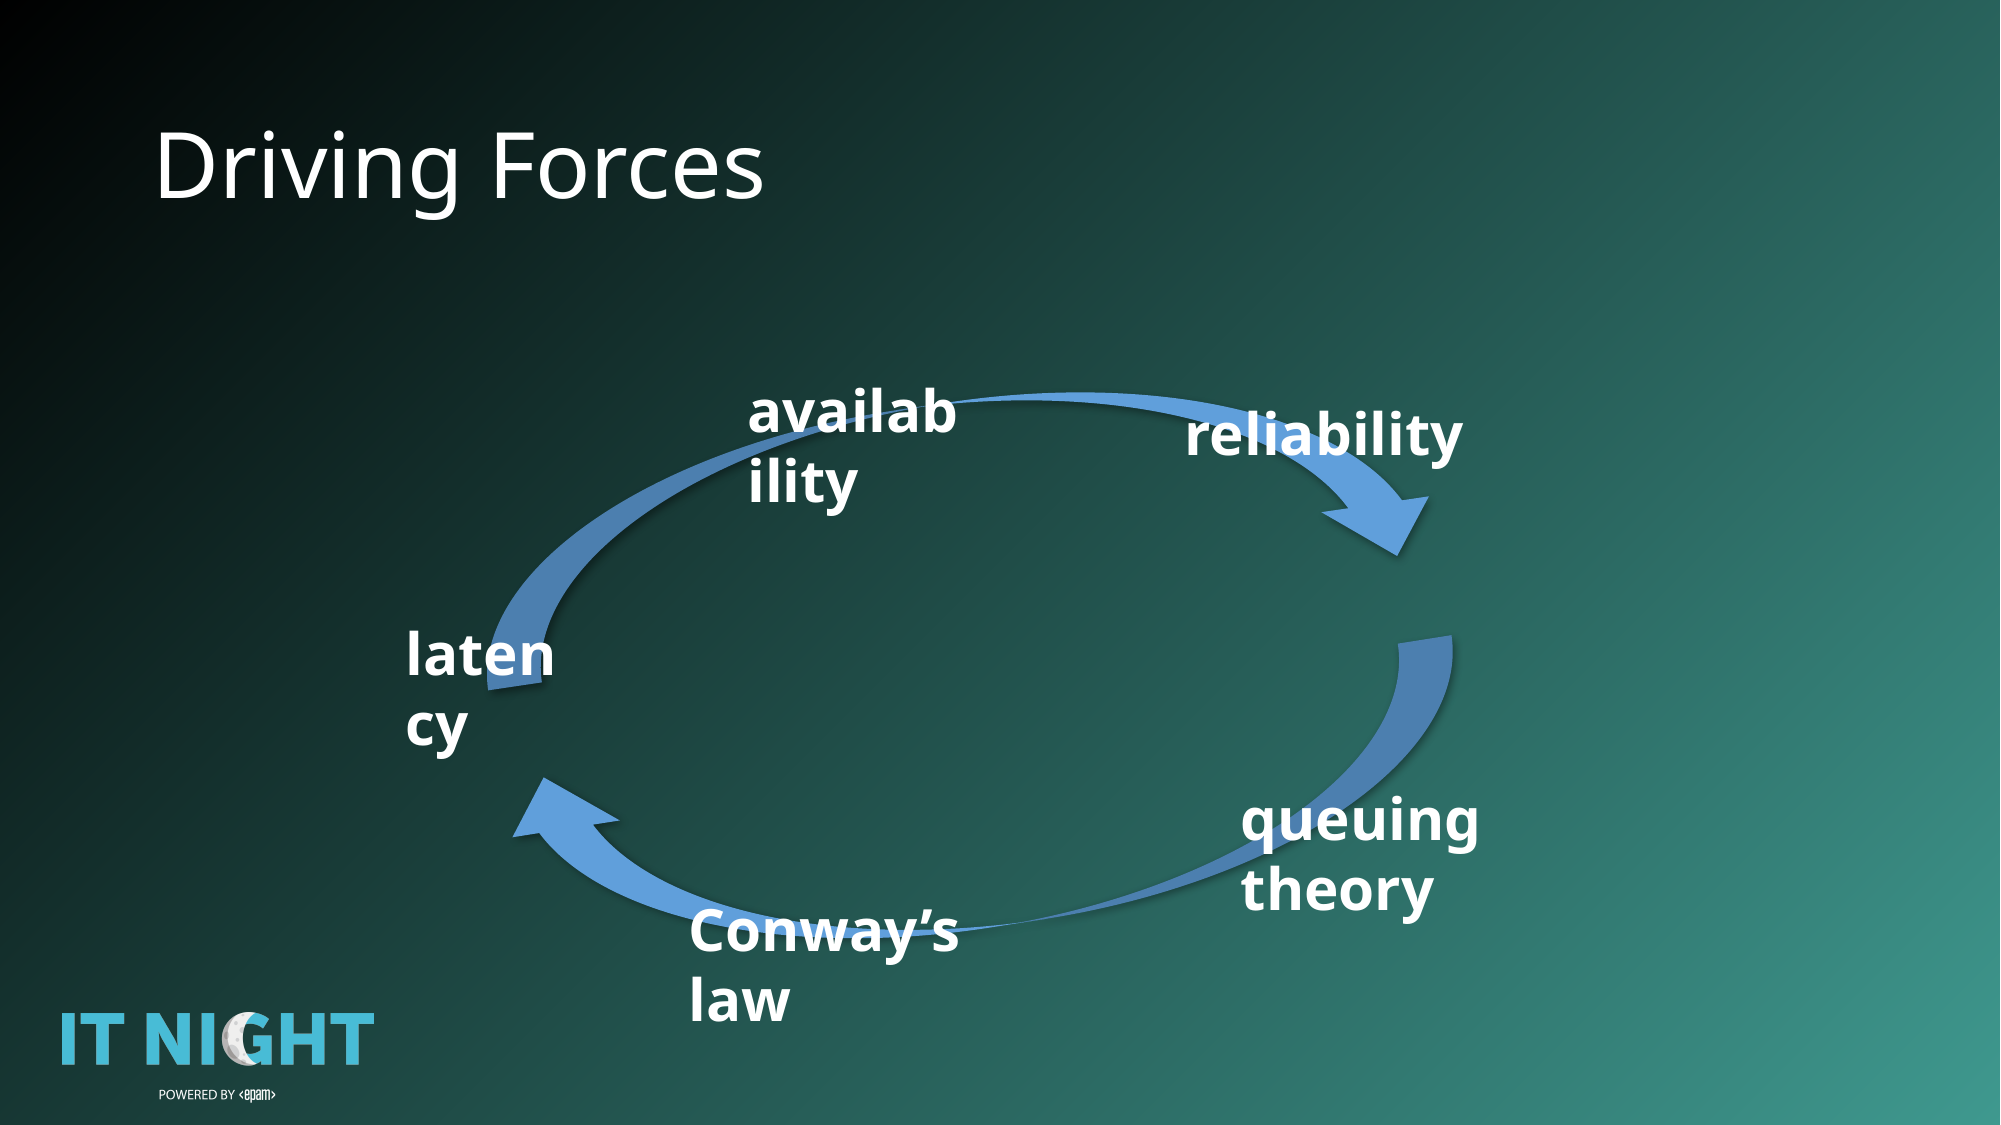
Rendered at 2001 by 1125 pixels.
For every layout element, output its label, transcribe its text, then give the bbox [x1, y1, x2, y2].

picture [62, 1012, 374, 1103]
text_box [390, 367, 1750, 972]
title Driving Forces [137, 59, 1863, 278]
